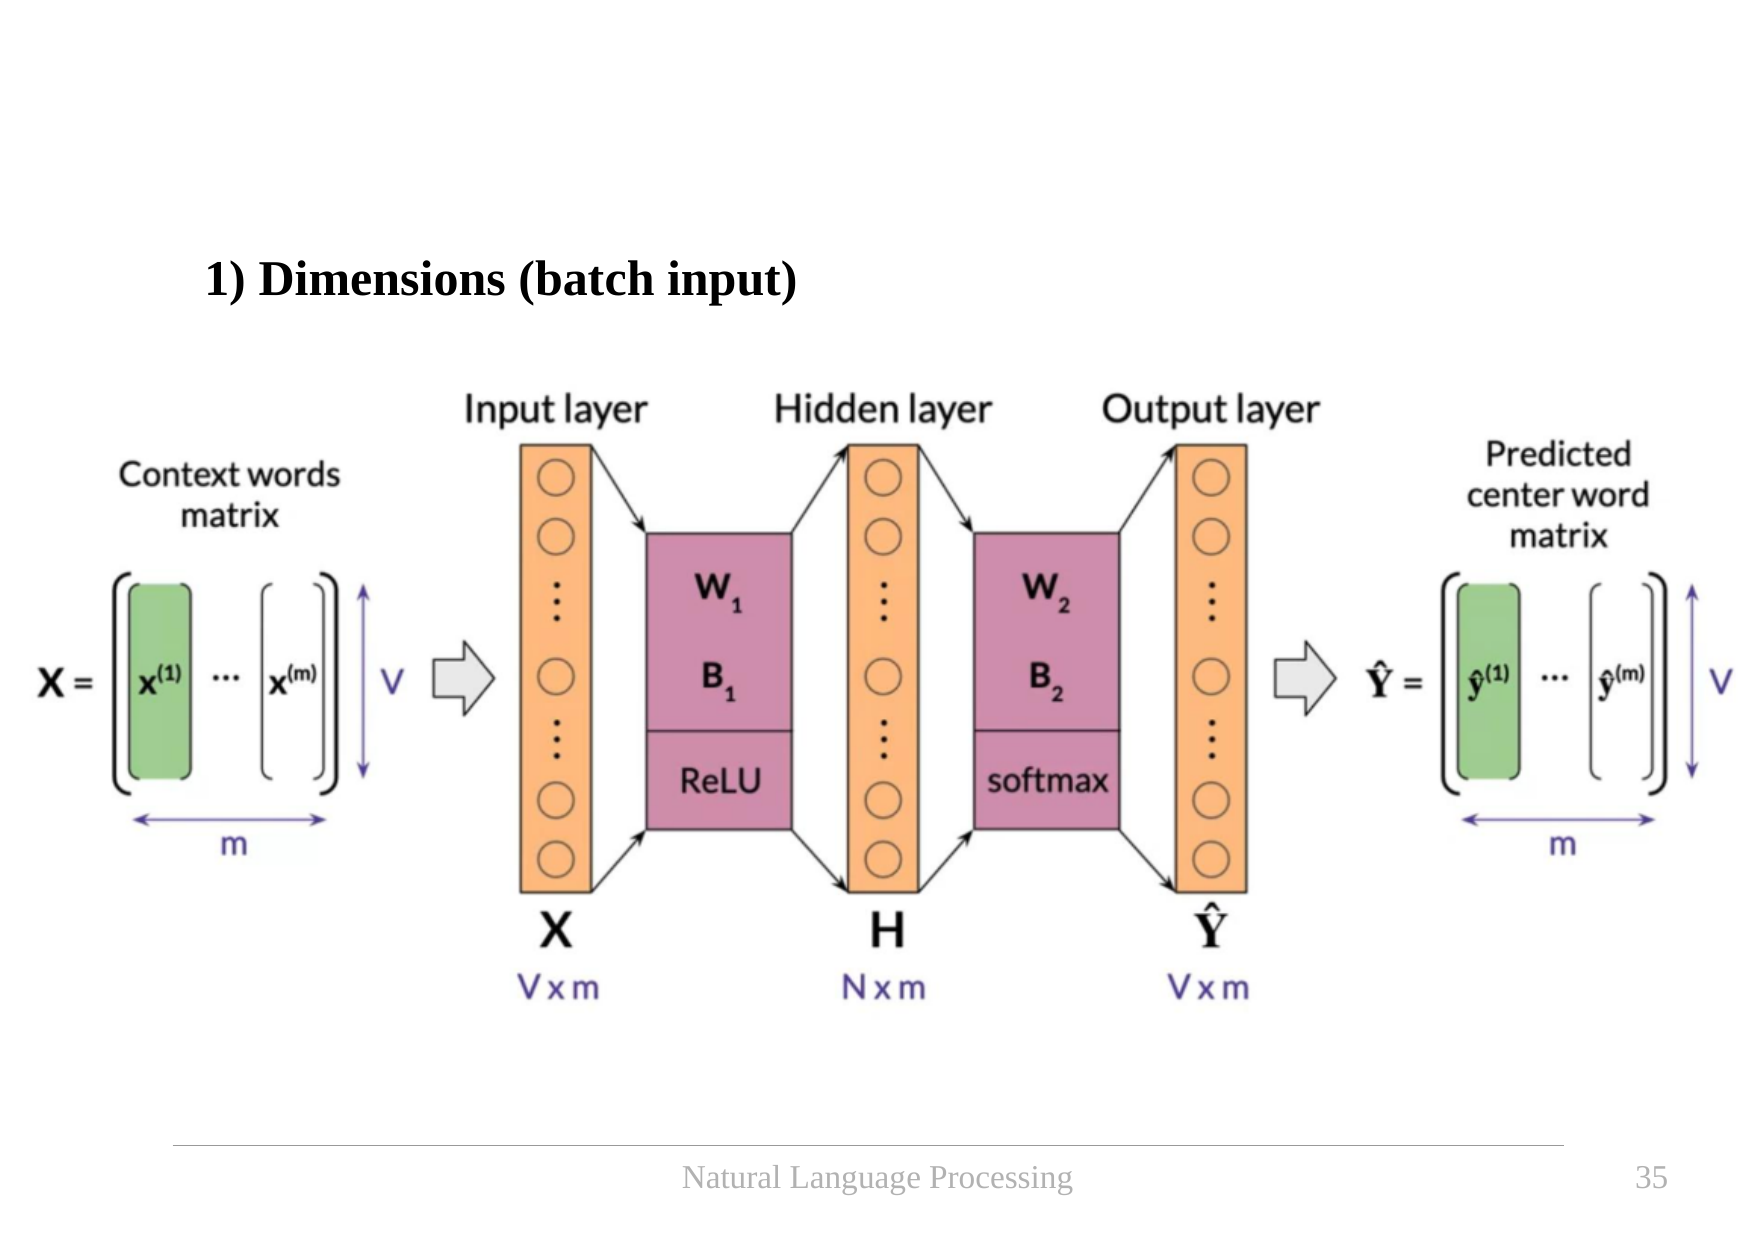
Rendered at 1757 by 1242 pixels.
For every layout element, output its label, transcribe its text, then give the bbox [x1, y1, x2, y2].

text_box 1) Dimensions (batch input) [202, 243, 1646, 306]
footer Natural Language Processing [597, 1154, 1160, 1196]
slide_number 35 [1264, 1154, 1669, 1196]
picture [0, 371, 1757, 1021]
